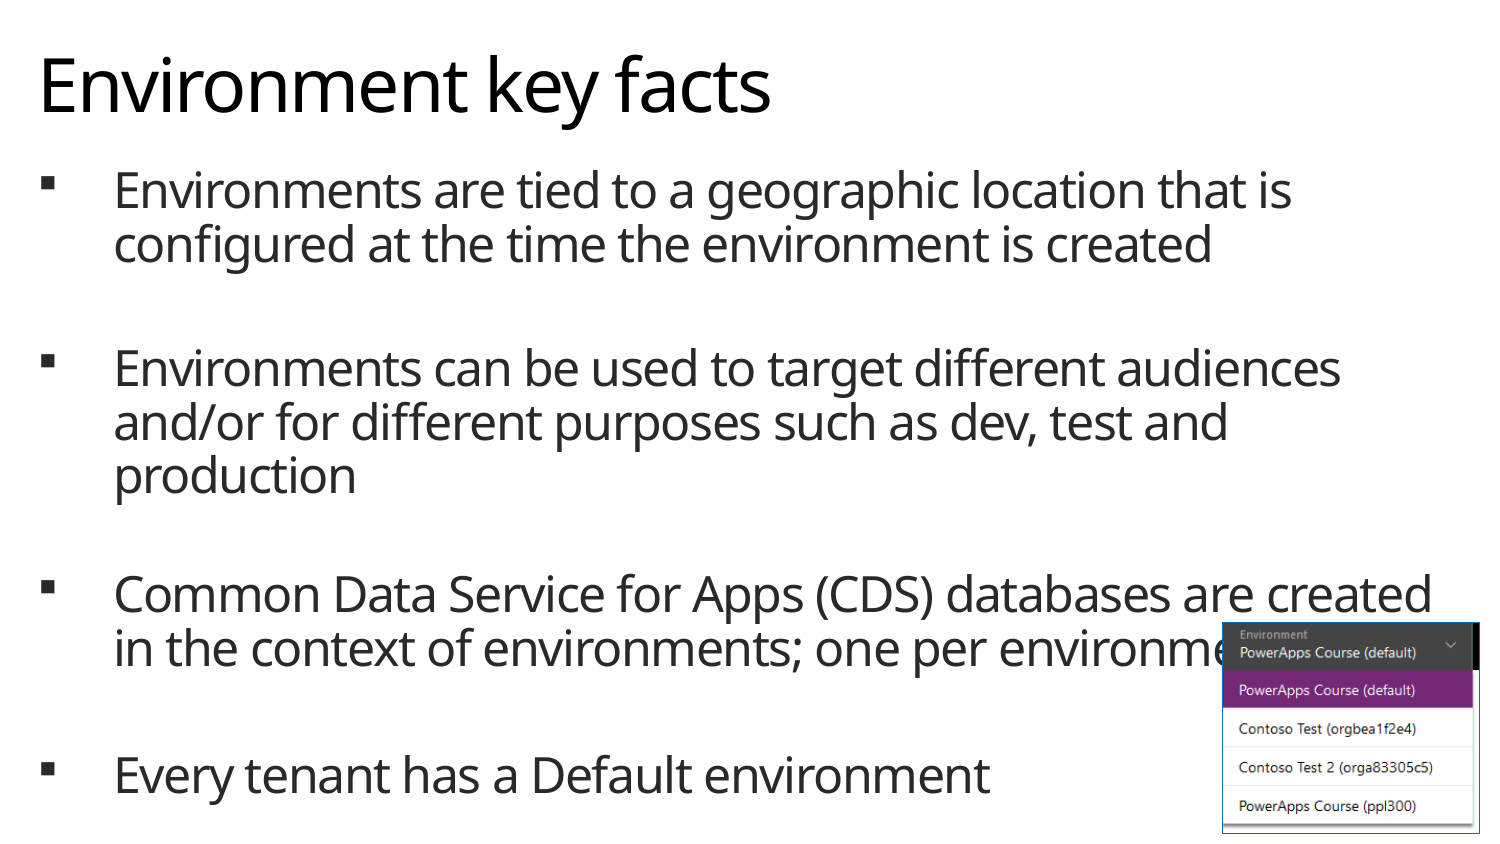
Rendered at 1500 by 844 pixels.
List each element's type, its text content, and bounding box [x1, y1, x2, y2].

title Environment key facts [37, 28, 1463, 149]
picture [1222, 622, 1481, 834]
list Environments are tied to a geographic location that is configured at the time the environment is created Environments can be used to target different audiences and/or for different purposes such as dev, test and production Common Data Service for Apps (CDS) databases are created in the context of environments; one per environment Every tenant has a Default environment [37, 165, 1463, 826]
